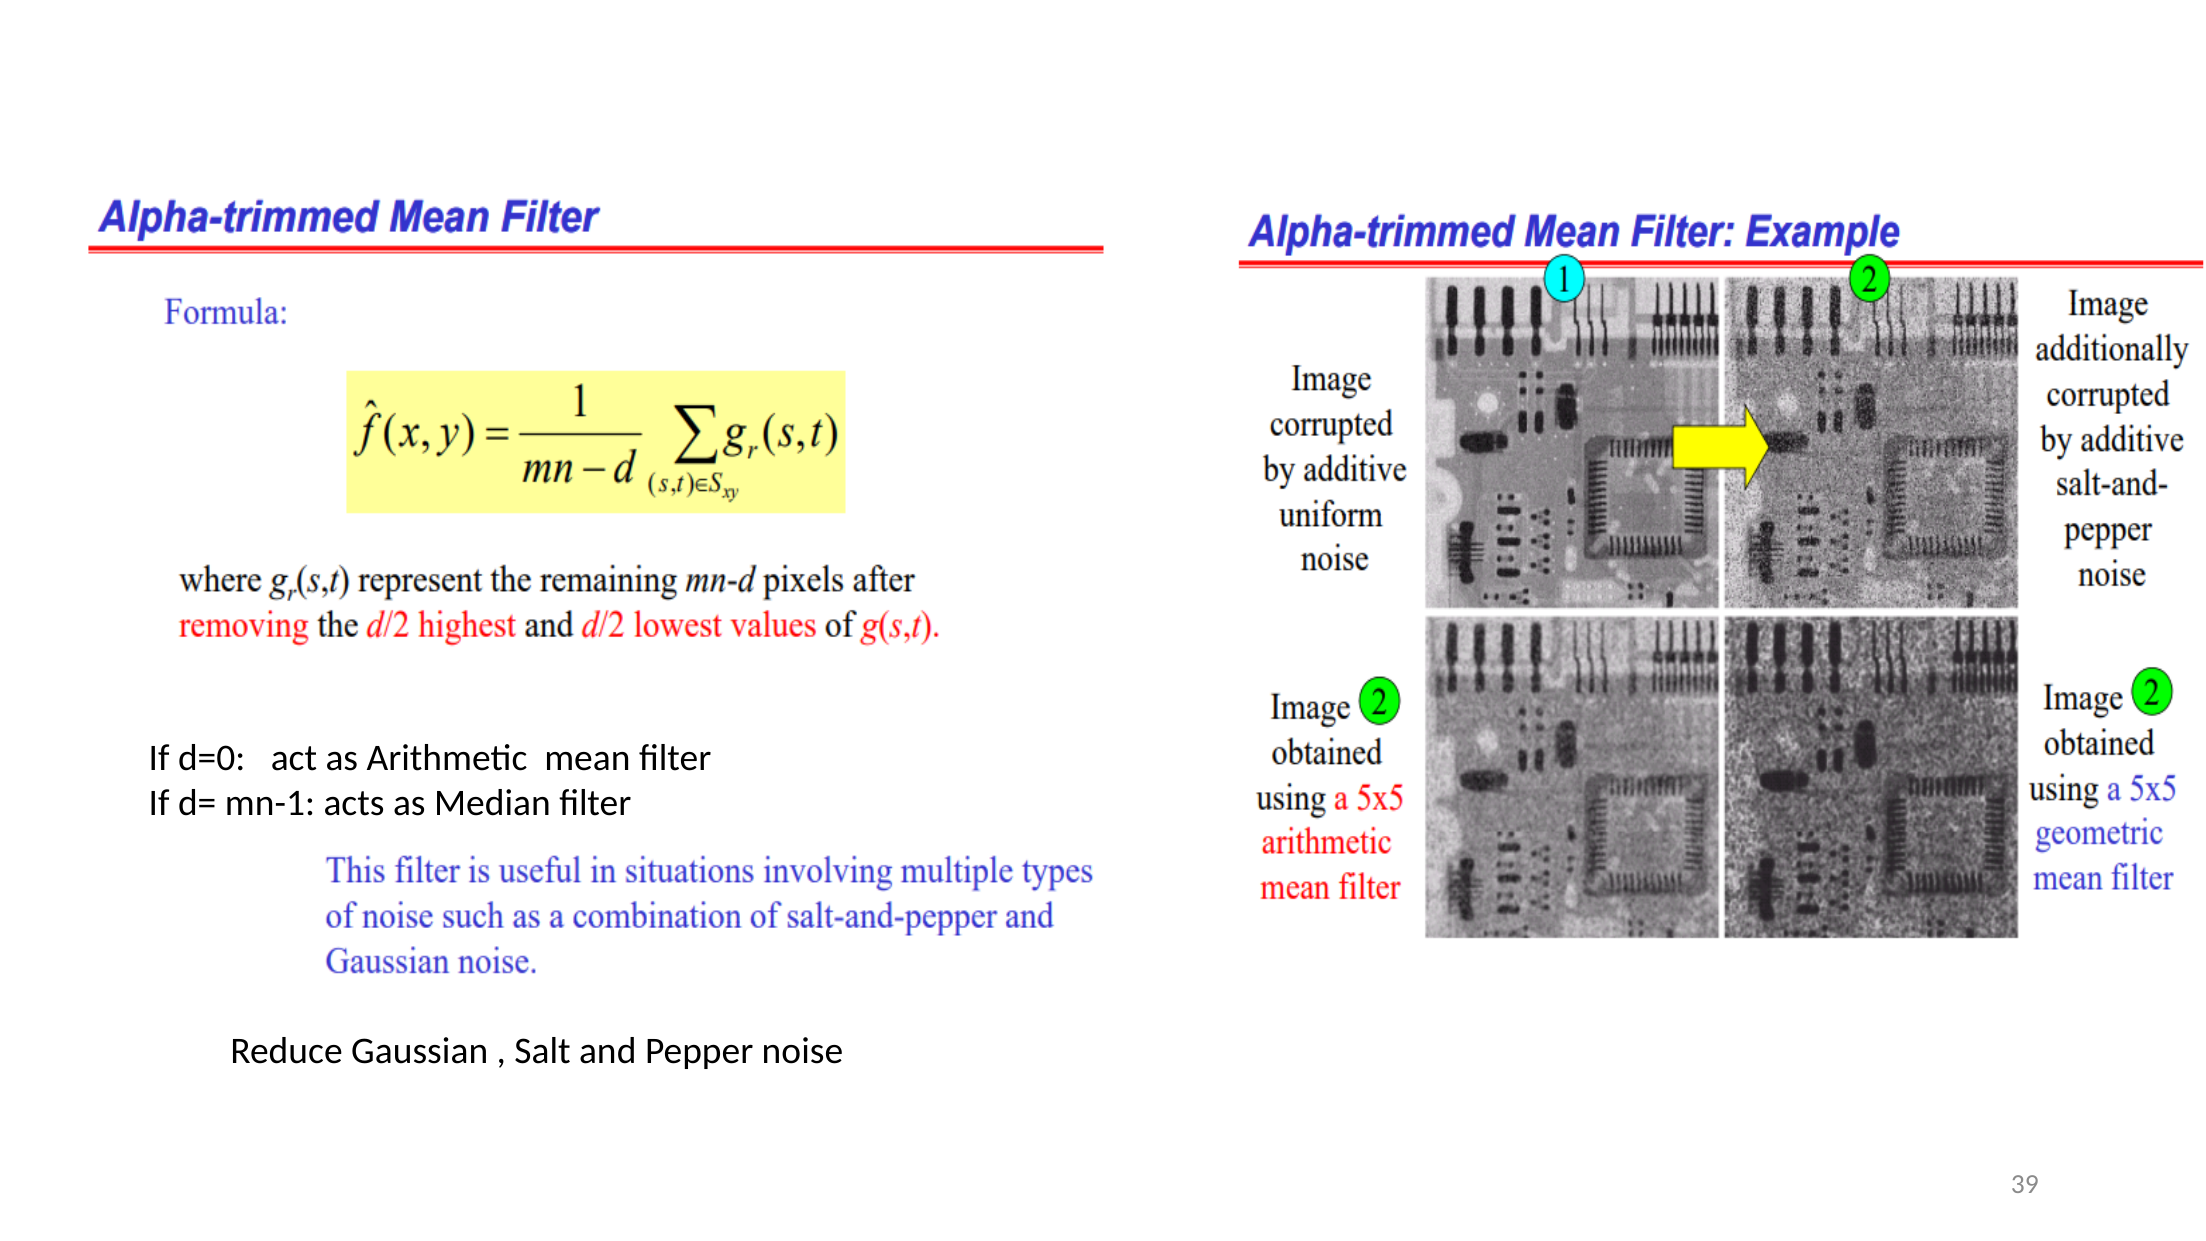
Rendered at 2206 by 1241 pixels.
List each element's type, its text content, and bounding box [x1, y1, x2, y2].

picture [59, 174, 1115, 990]
picture [1219, 198, 2206, 968]
text_box Reduce Gaussian , Salt and Pepper noise [215, 1018, 860, 1079]
slide_number 39 [1557, 1149, 2054, 1216]
